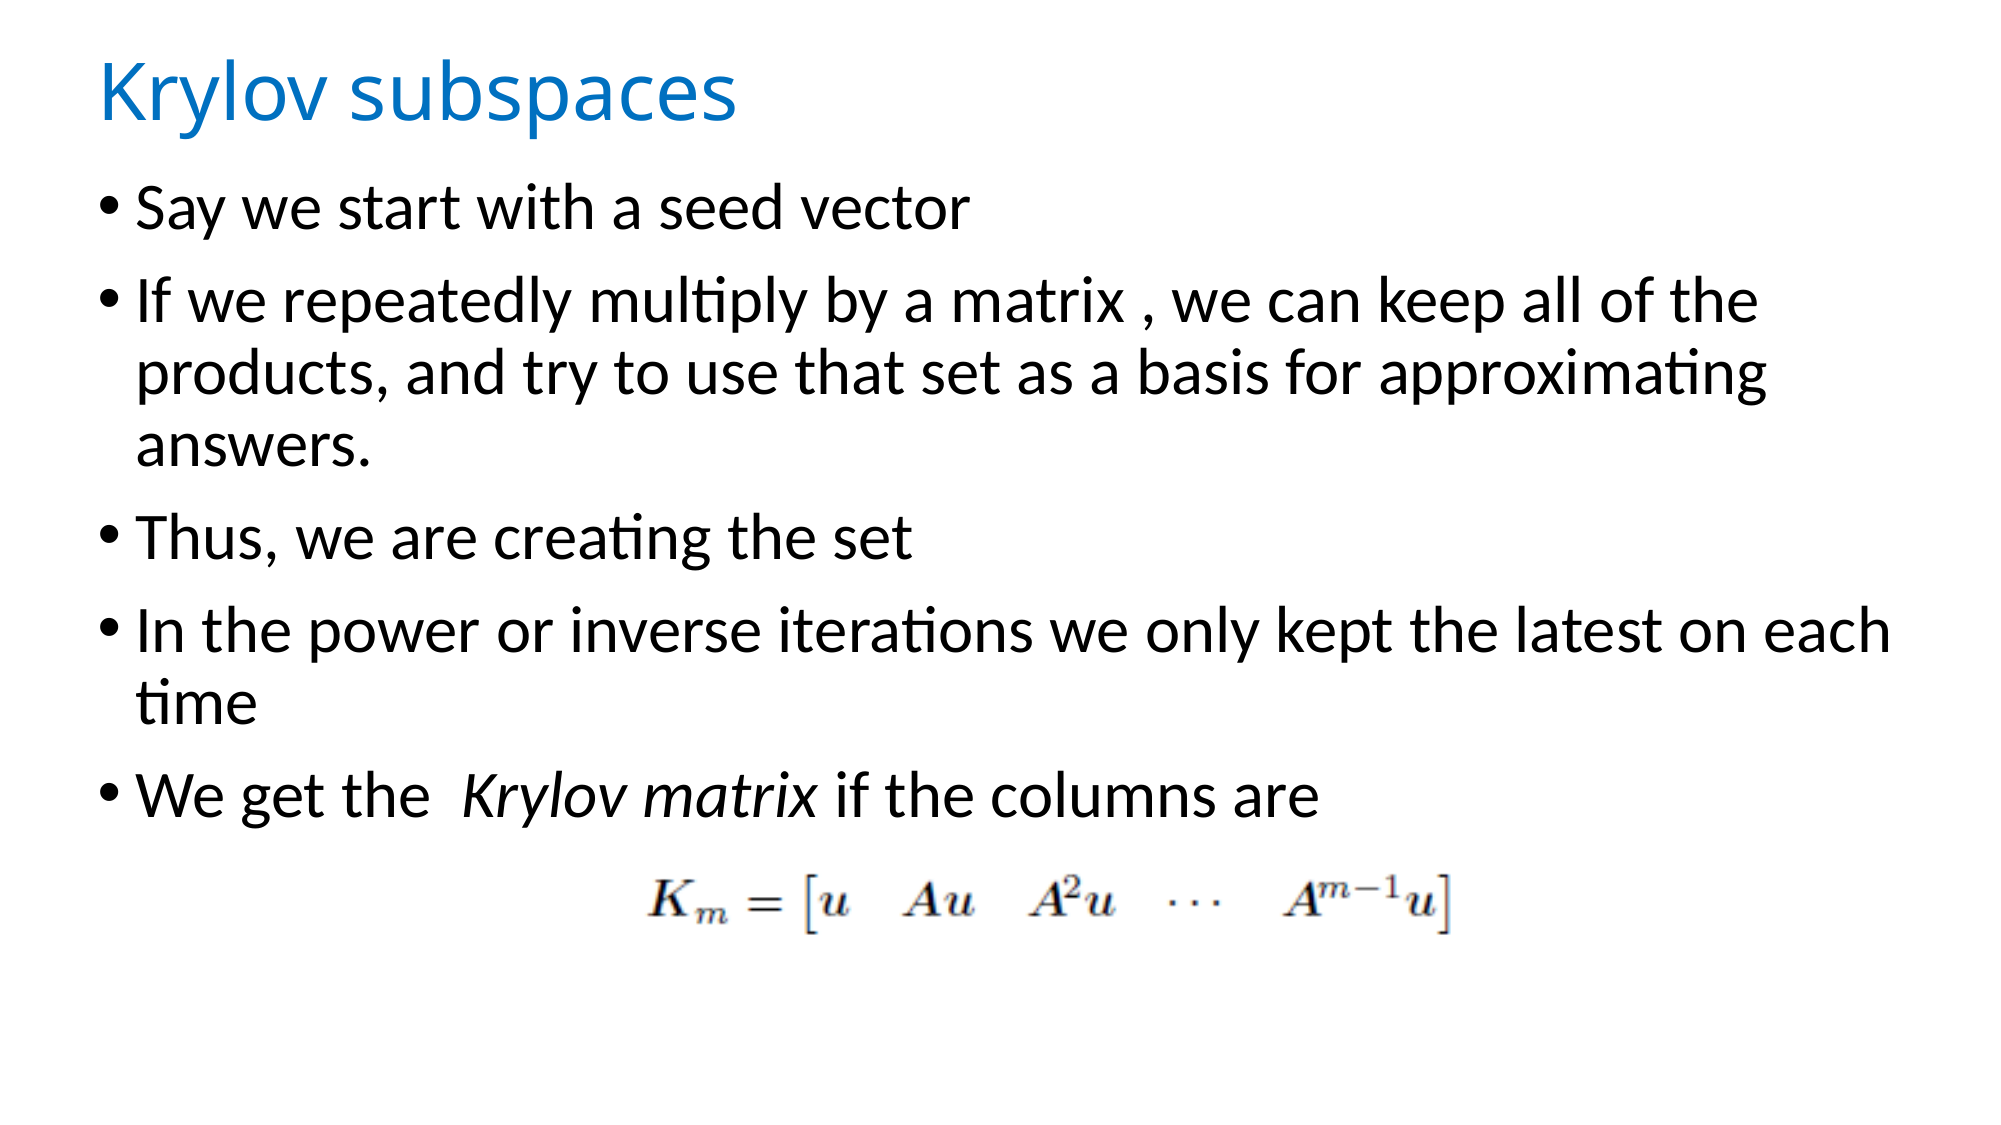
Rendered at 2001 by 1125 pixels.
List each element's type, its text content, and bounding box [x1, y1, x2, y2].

title Krylov subspaces [82, 43, 1012, 146]
picture [623, 852, 1469, 953]
